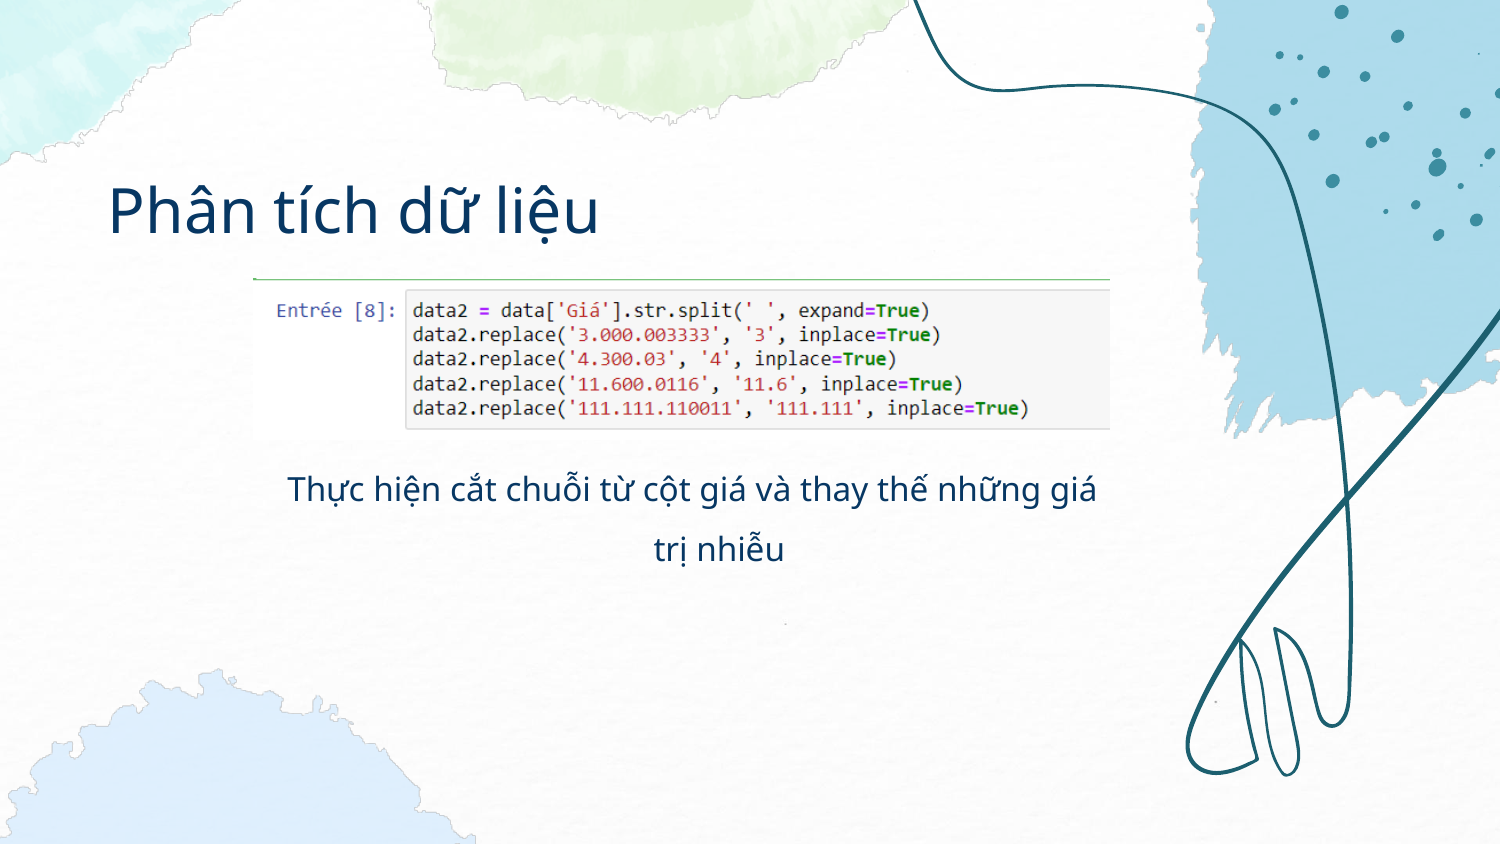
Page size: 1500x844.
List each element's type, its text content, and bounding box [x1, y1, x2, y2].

picture [1242, 507, 1348, 773]
title Phân tích dữ liệu [92, 161, 847, 256]
picture [1191, 0, 1500, 490]
subtitle Thực hiện cắt chuỗi từ cột giá và thay thế những giá trị nhiễu [233, 407, 1131, 609]
picture [918, 0, 1190, 95]
picture [0, 0, 1500, 844]
picture [1190, 644, 1255, 770]
